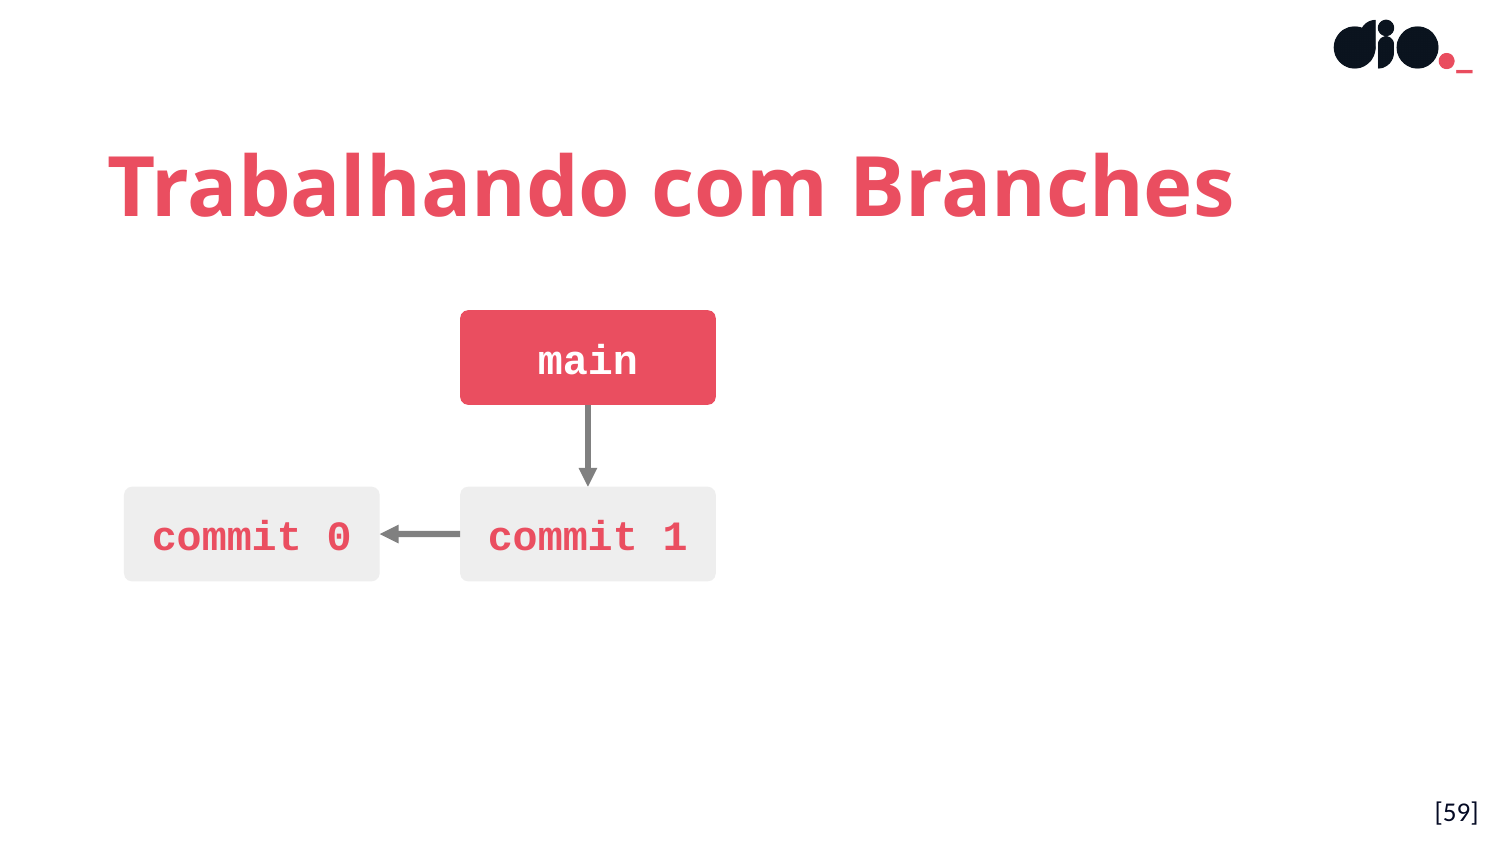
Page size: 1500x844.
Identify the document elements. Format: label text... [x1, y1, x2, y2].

text_box commit 0 [121, 484, 382, 584]
picture [1333, 19, 1473, 74]
text_box main [458, 308, 718, 408]
slide_number [59] [1403, 779, 1494, 844]
text_box commit 1 [458, 484, 718, 584]
text_box Trabalhando com Branches [92, 106, 1322, 245]
